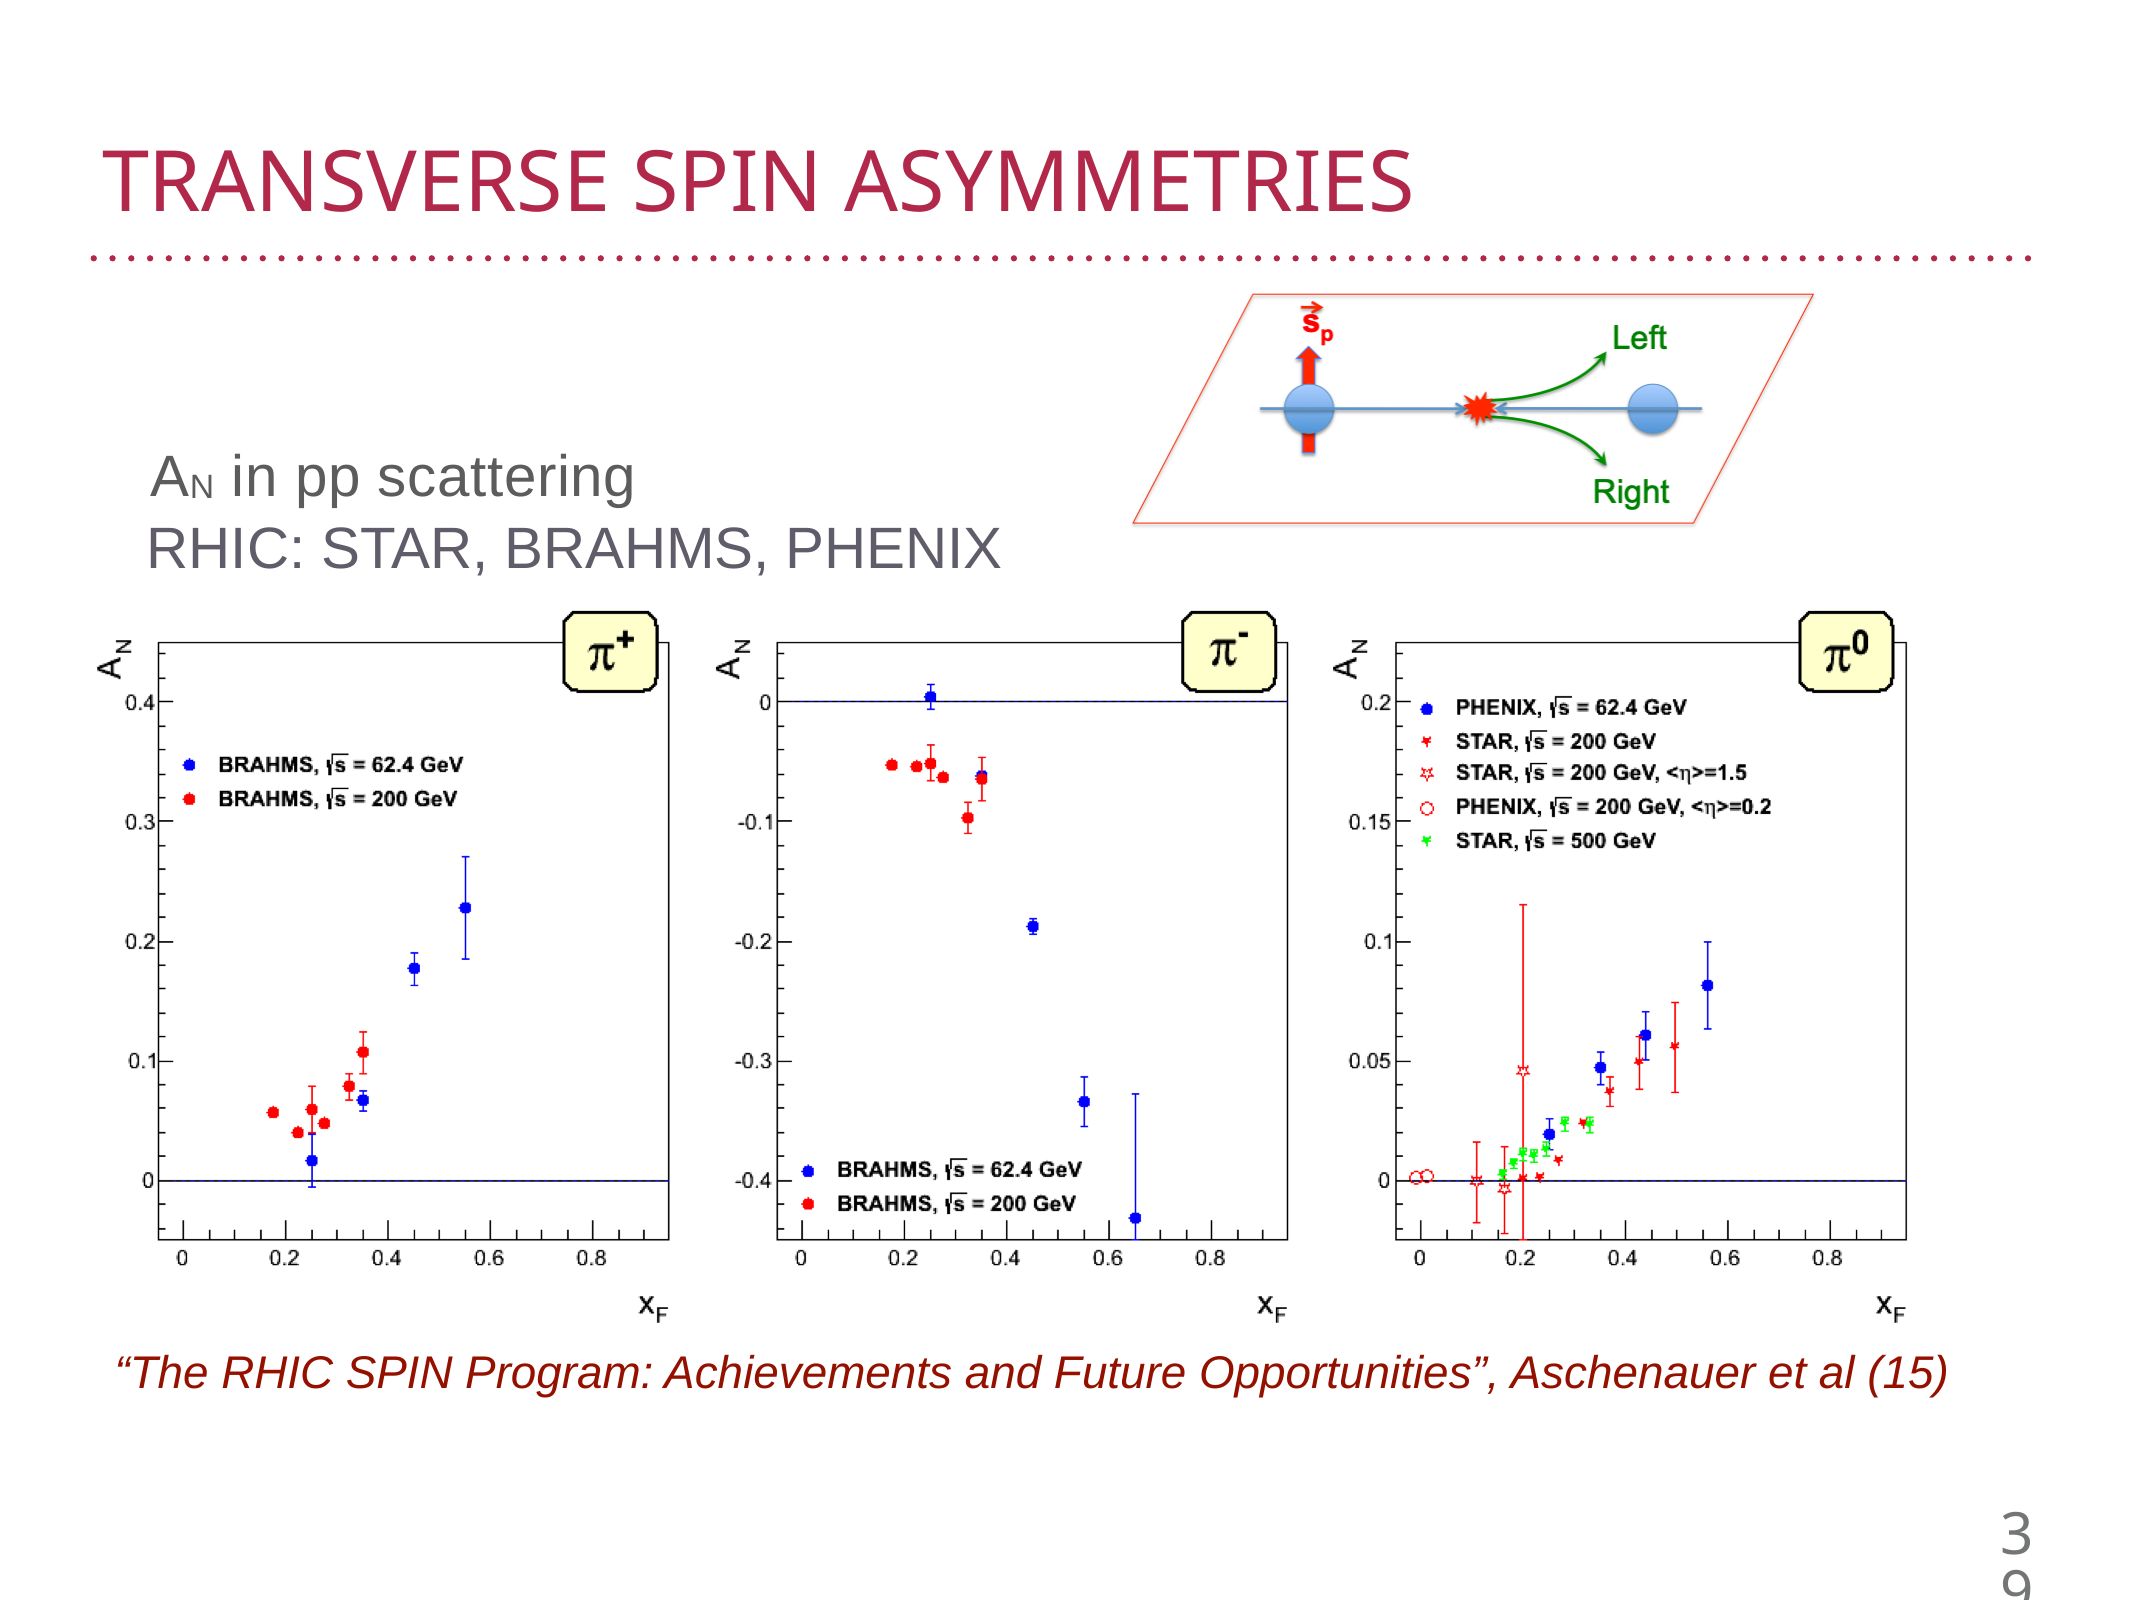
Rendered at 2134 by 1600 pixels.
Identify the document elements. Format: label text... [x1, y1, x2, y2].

picture [1066, 268, 1850, 542]
title TRANSVERSE SPIN asymmetries [93, 118, 2041, 238]
text_box RHIC: STAR, BRAHMS, PHENIX [56, 501, 1094, 589]
text_box AN in pp scattering [142, 429, 646, 516]
slide_number 39 [1991, 1486, 2040, 1572]
text_box “The RHIC SPIN Program: Achievements and Future Opportunities”, Aschenauer et al (15) [0, 1334, 2134, 1406]
picture [57, 606, 1950, 1335]
